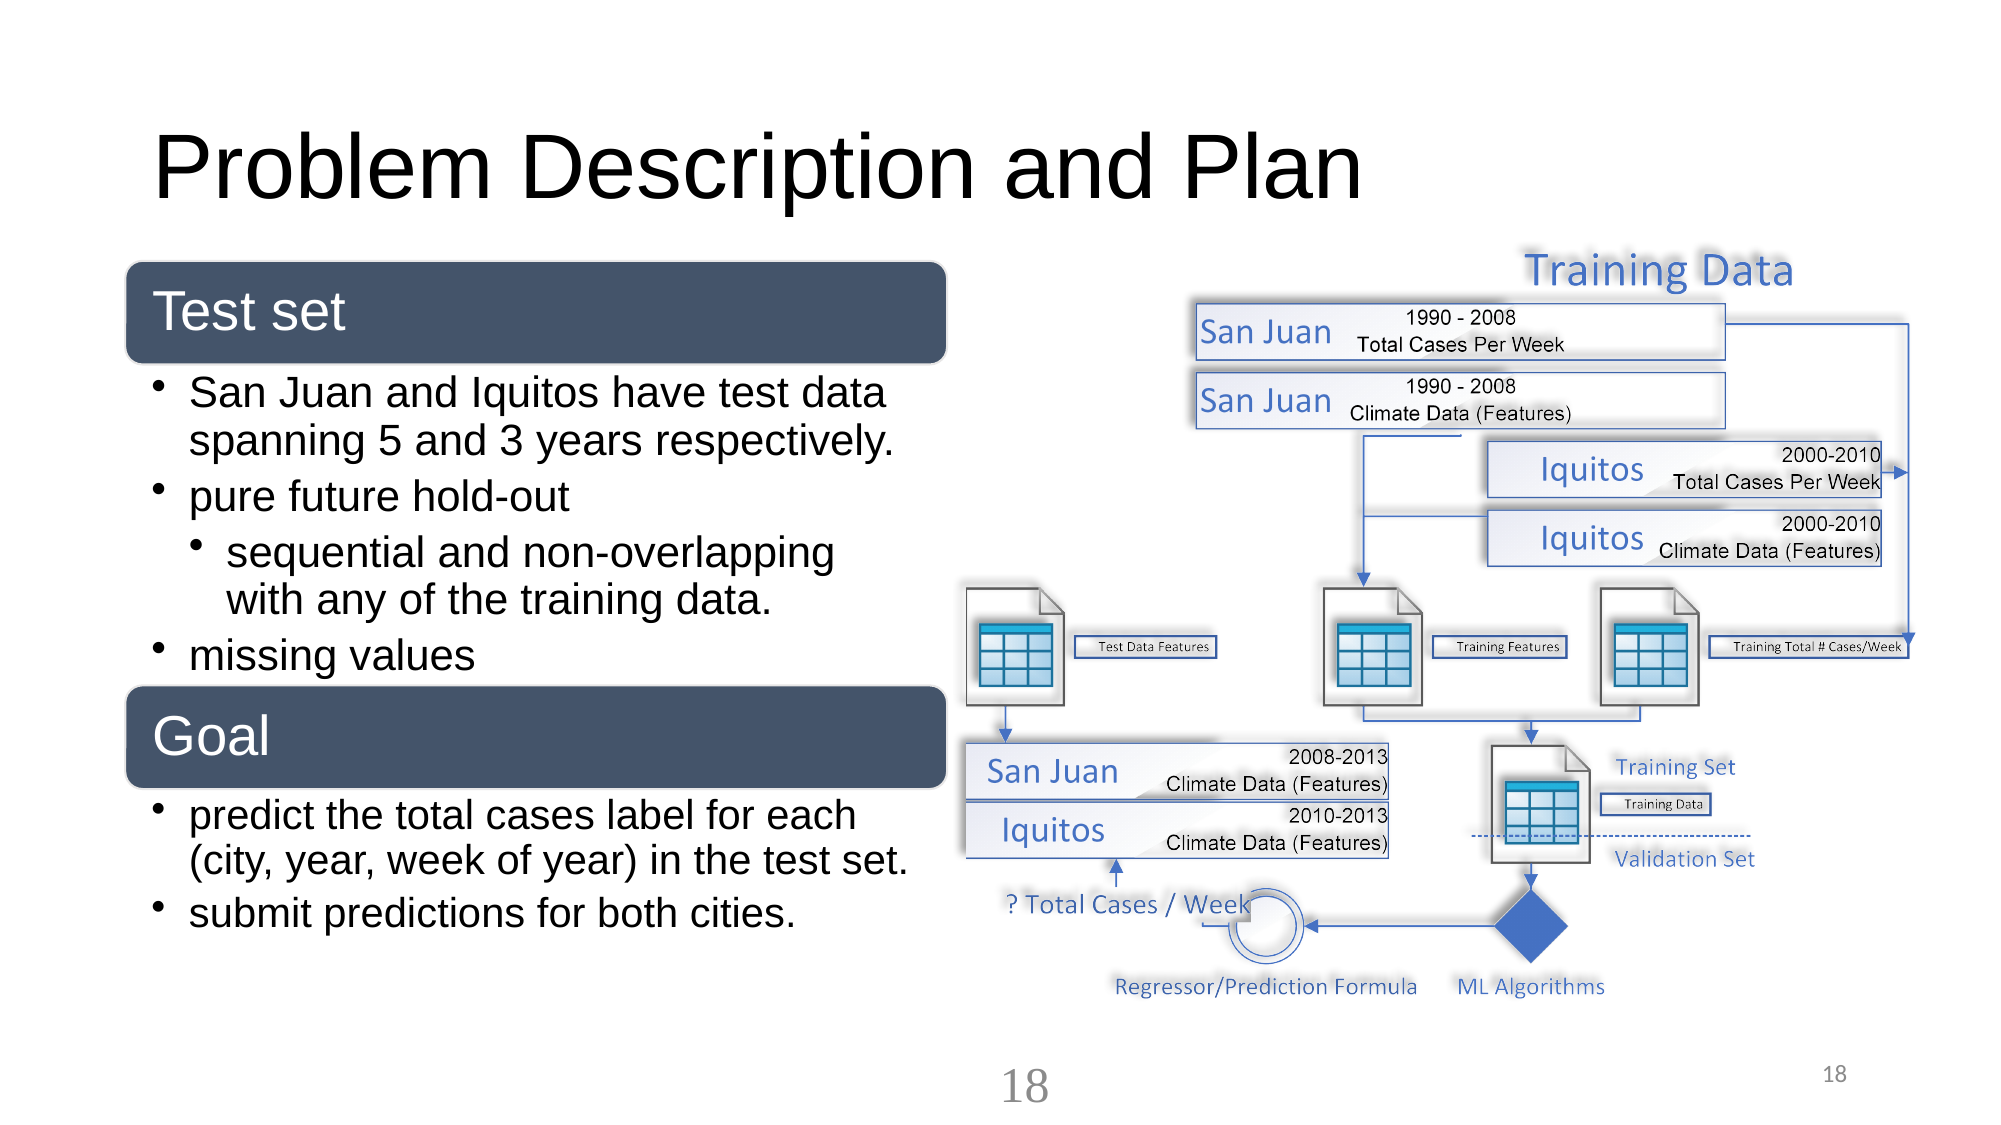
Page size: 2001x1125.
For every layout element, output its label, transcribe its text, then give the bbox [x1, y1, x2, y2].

title Problem Description and Plan [137, 59, 1863, 278]
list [125, 243, 948, 958]
slide_number 18 [1412, 1042, 1863, 1103]
text_box 18 [614, 1052, 1065, 1113]
picture [966, 231, 1916, 1014]
